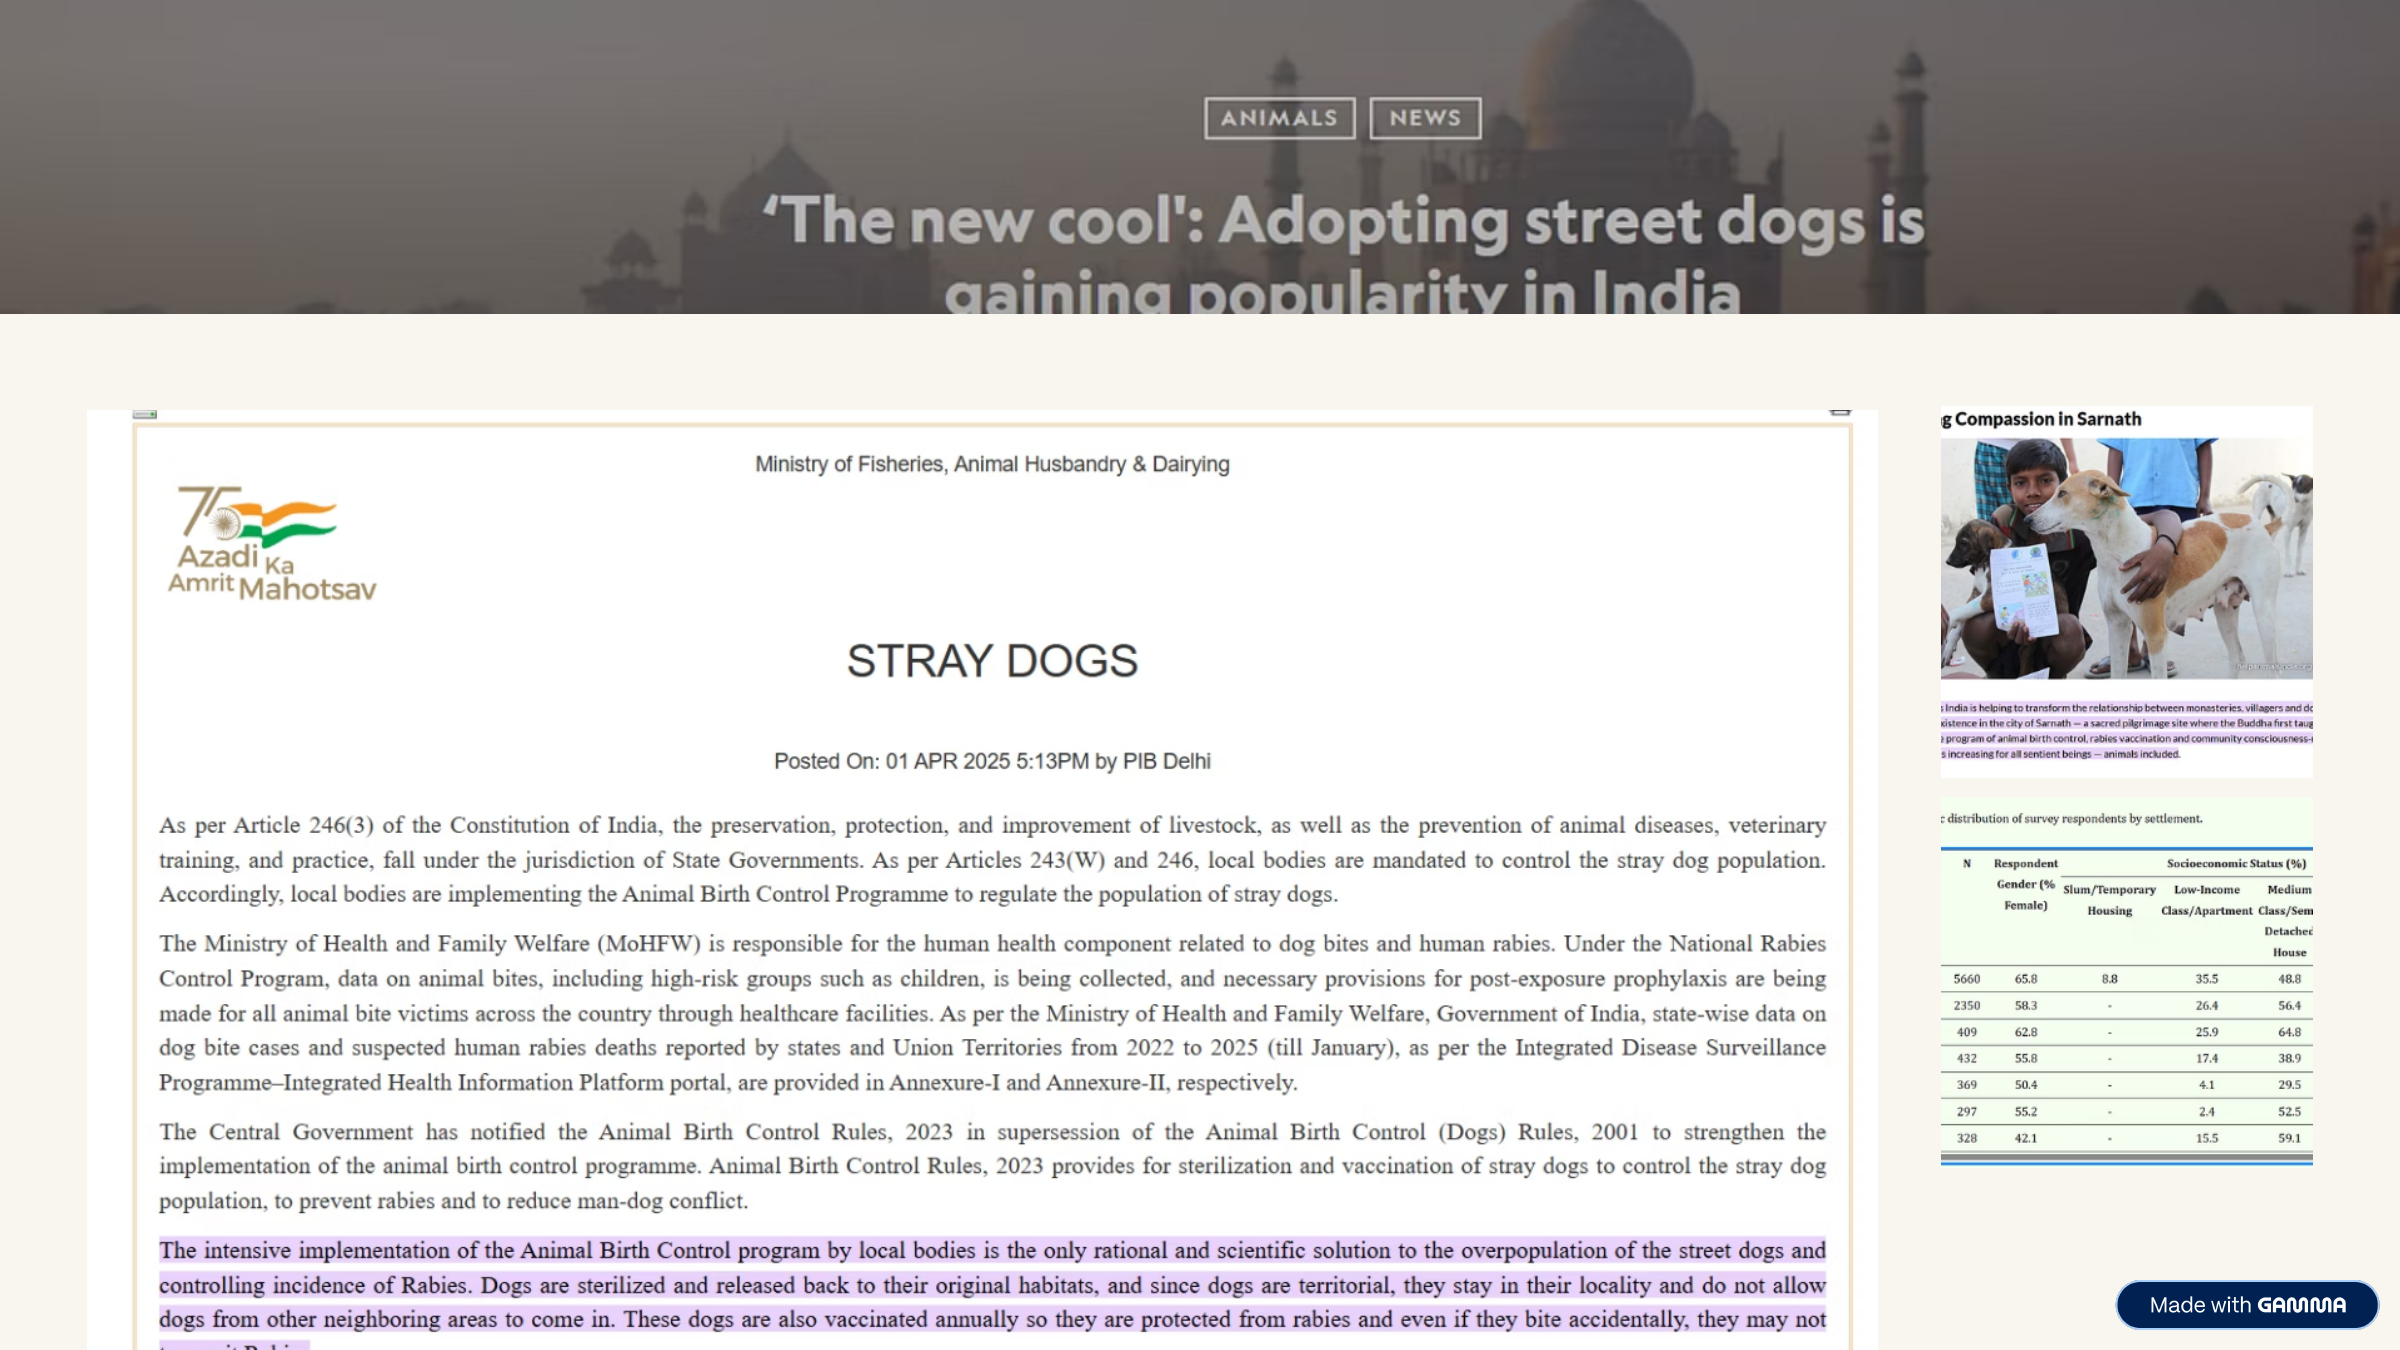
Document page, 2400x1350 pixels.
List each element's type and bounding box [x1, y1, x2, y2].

picture [87, 410, 1878, 1350]
picture [0, 0, 2400, 314]
picture [1941, 797, 2313, 1169]
picture [1941, 406, 2313, 778]
picture [2106, 1271, 2389, 1339]
